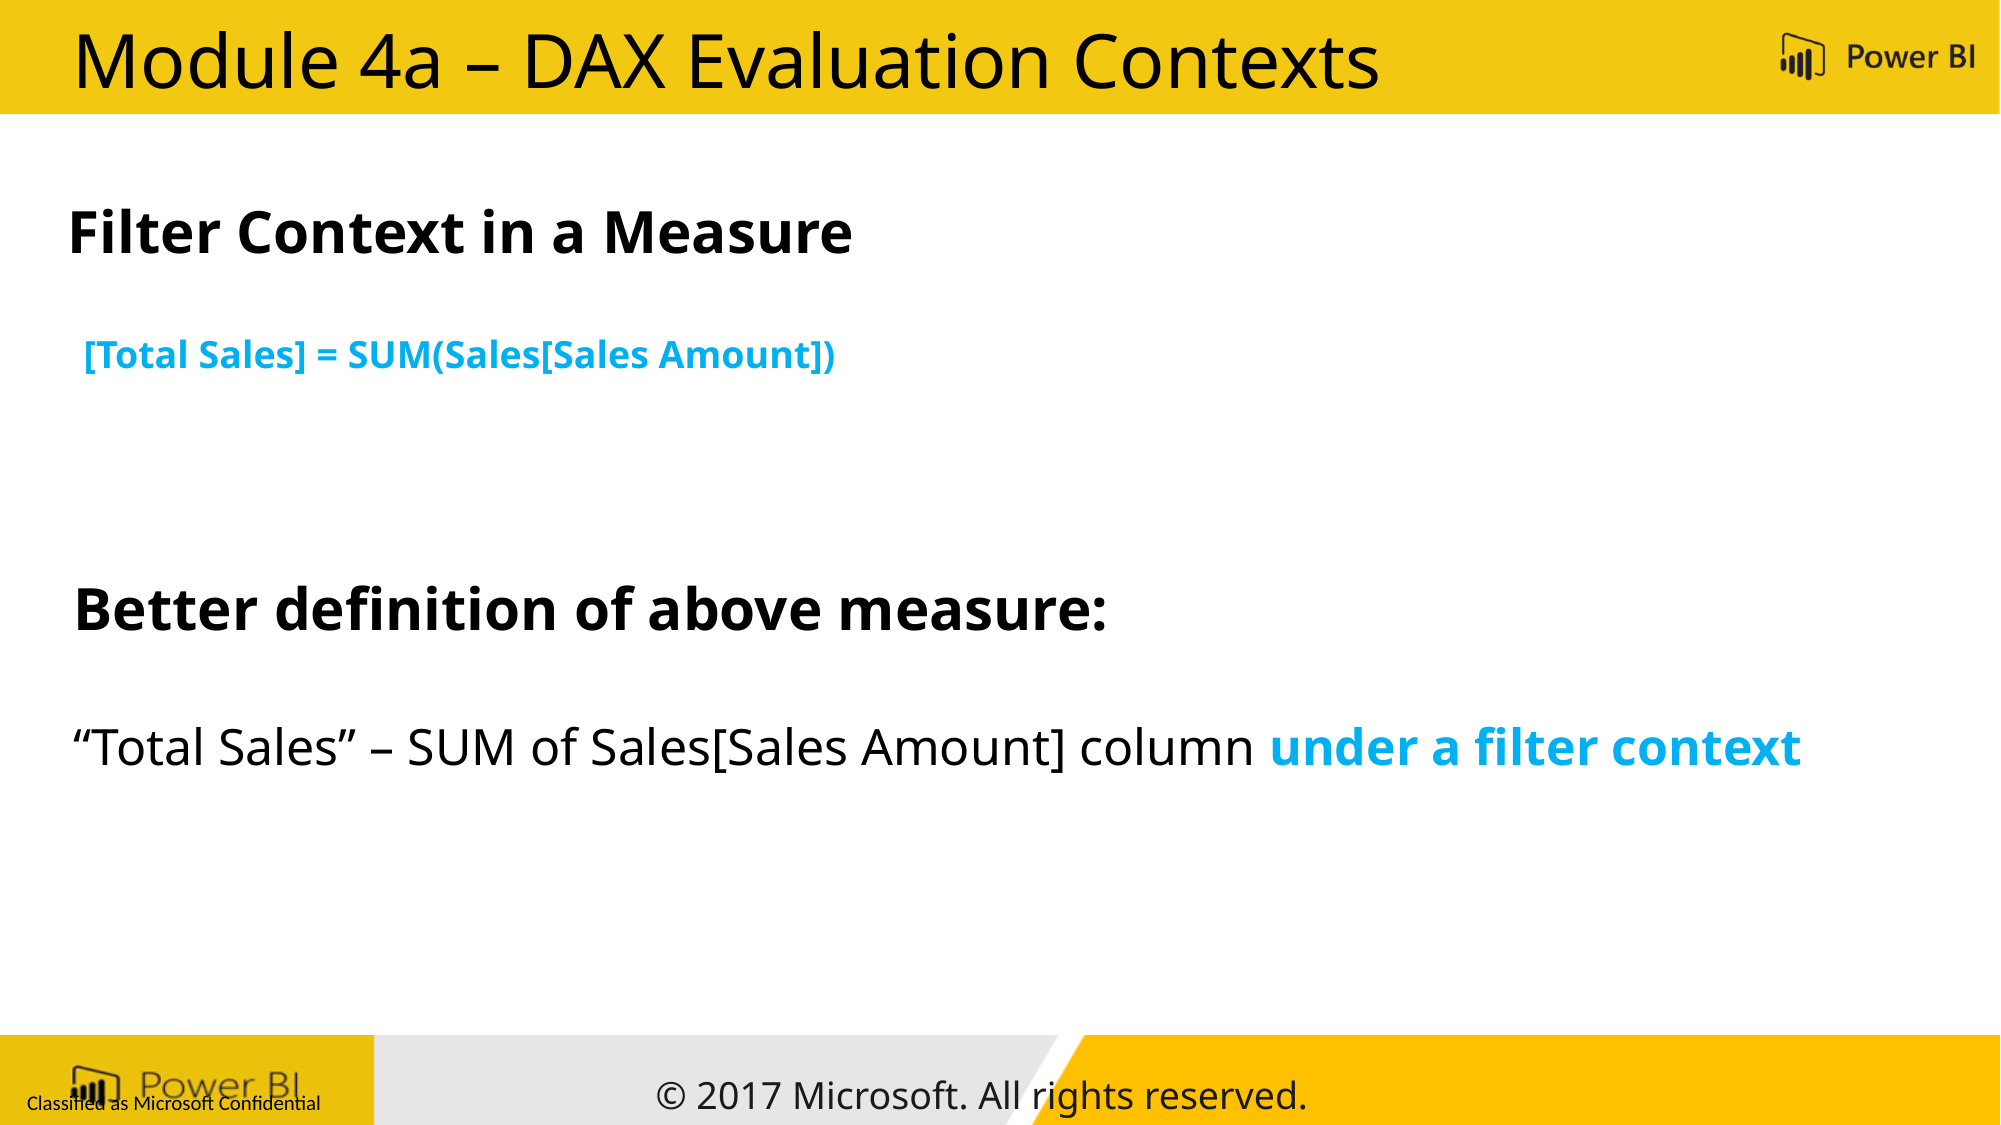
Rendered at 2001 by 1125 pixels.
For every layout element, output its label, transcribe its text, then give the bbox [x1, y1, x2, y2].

title Filter Context in a Measure [43, 188, 1956, 275]
text_box Module 4a – DAX Evaluation Contexts [58, 5, 1879, 111]
picture [0, 1035, 2000, 1125]
picture [1769, 23, 1985, 91]
text_box [Total Sales] = SUM(Sales[Sales Amount]) [69, 324, 1415, 384]
text_box [0, 0, 2000, 115]
text_box Better definition of above measure: “Total Sales” – SUM of Sales[Sales Amount] column under a filter context [43, 556, 1916, 801]
